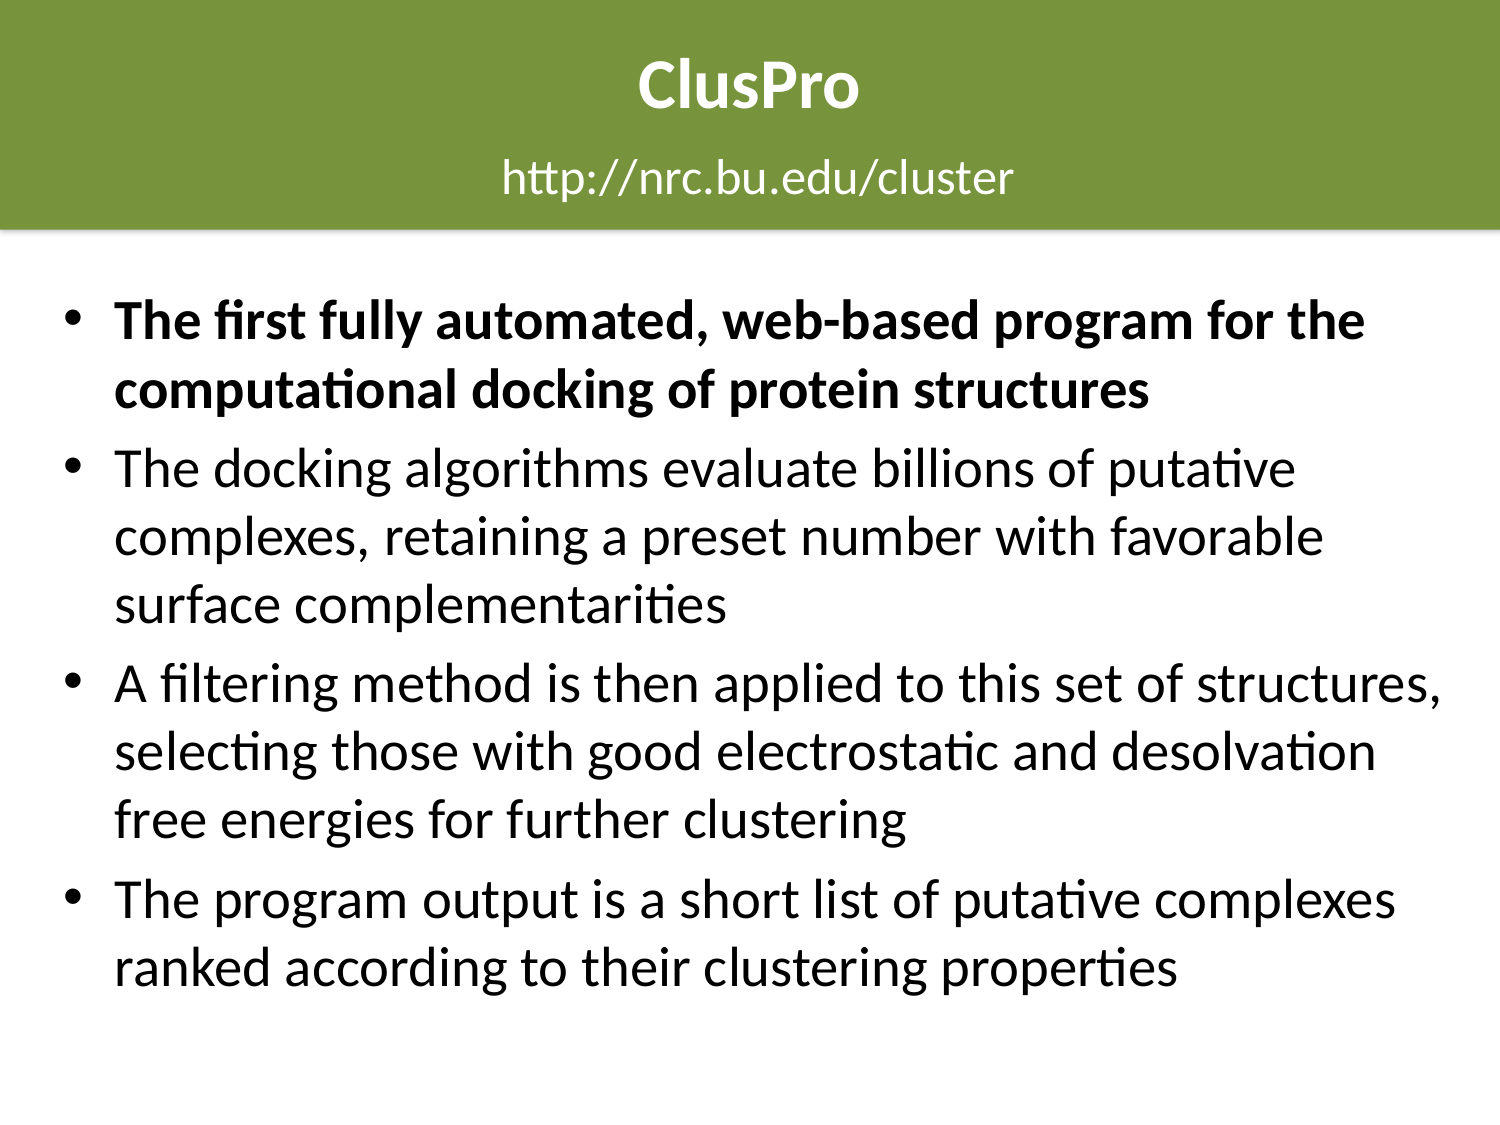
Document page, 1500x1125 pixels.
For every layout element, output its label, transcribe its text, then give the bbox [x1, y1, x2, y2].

title ClusPro http://nrc.bu.edu/cluster [75, 29, 1425, 217]
text_box [0, 0, 1500, 230]
list The first fully automated, web-based program for the computational docking of protein structures The docking algorithms evaluate billions of putative complexes, retaining a preset number with favorable surface complementarities A filtering method is then applied to this set of structures, selecting those with good electrostatic and desolvation free energies for further clustering The program output is a short list of putative complexes ranked according to their clustering properties [48, 275, 1475, 1019]
